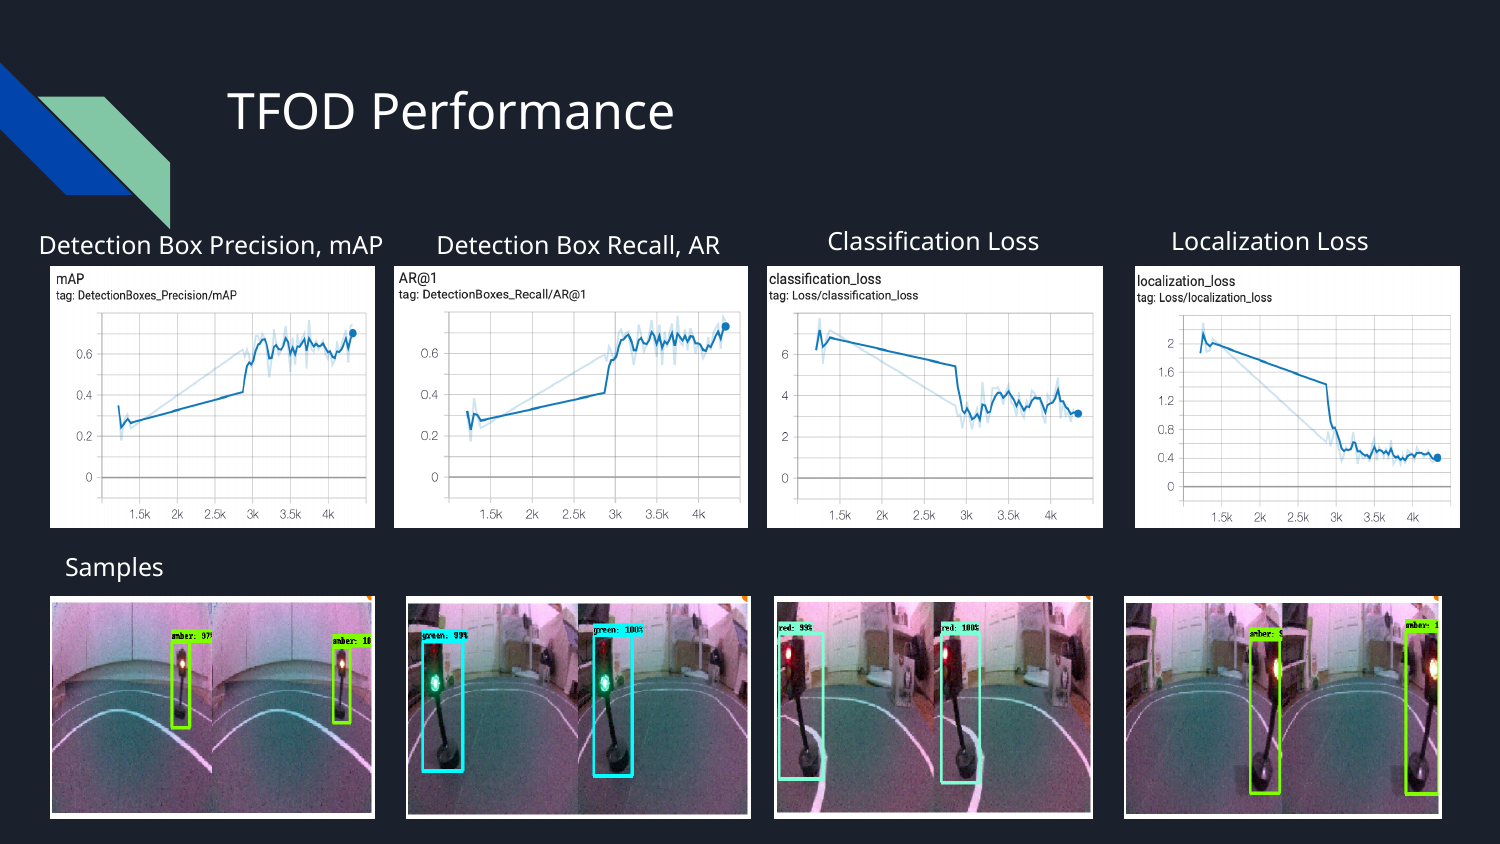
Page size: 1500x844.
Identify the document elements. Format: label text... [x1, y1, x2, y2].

picture [49, 266, 375, 528]
text_box Classification Loss [744, 210, 1081, 271]
title TFOD Performance [212, 64, 1368, 214]
picture [406, 596, 751, 819]
picture [49, 596, 375, 819]
picture [774, 596, 1093, 819]
picture [393, 266, 748, 529]
text_box Samples [49, 536, 548, 597]
text_box Localization Loss [1081, 210, 1460, 271]
picture [1134, 266, 1460, 528]
picture [766, 266, 1103, 528]
text_box Detection Box Recall, AR [389, 214, 744, 269]
picture [1124, 596, 1442, 819]
text_box Detection Box Precision, mAP [0, 214, 389, 275]
